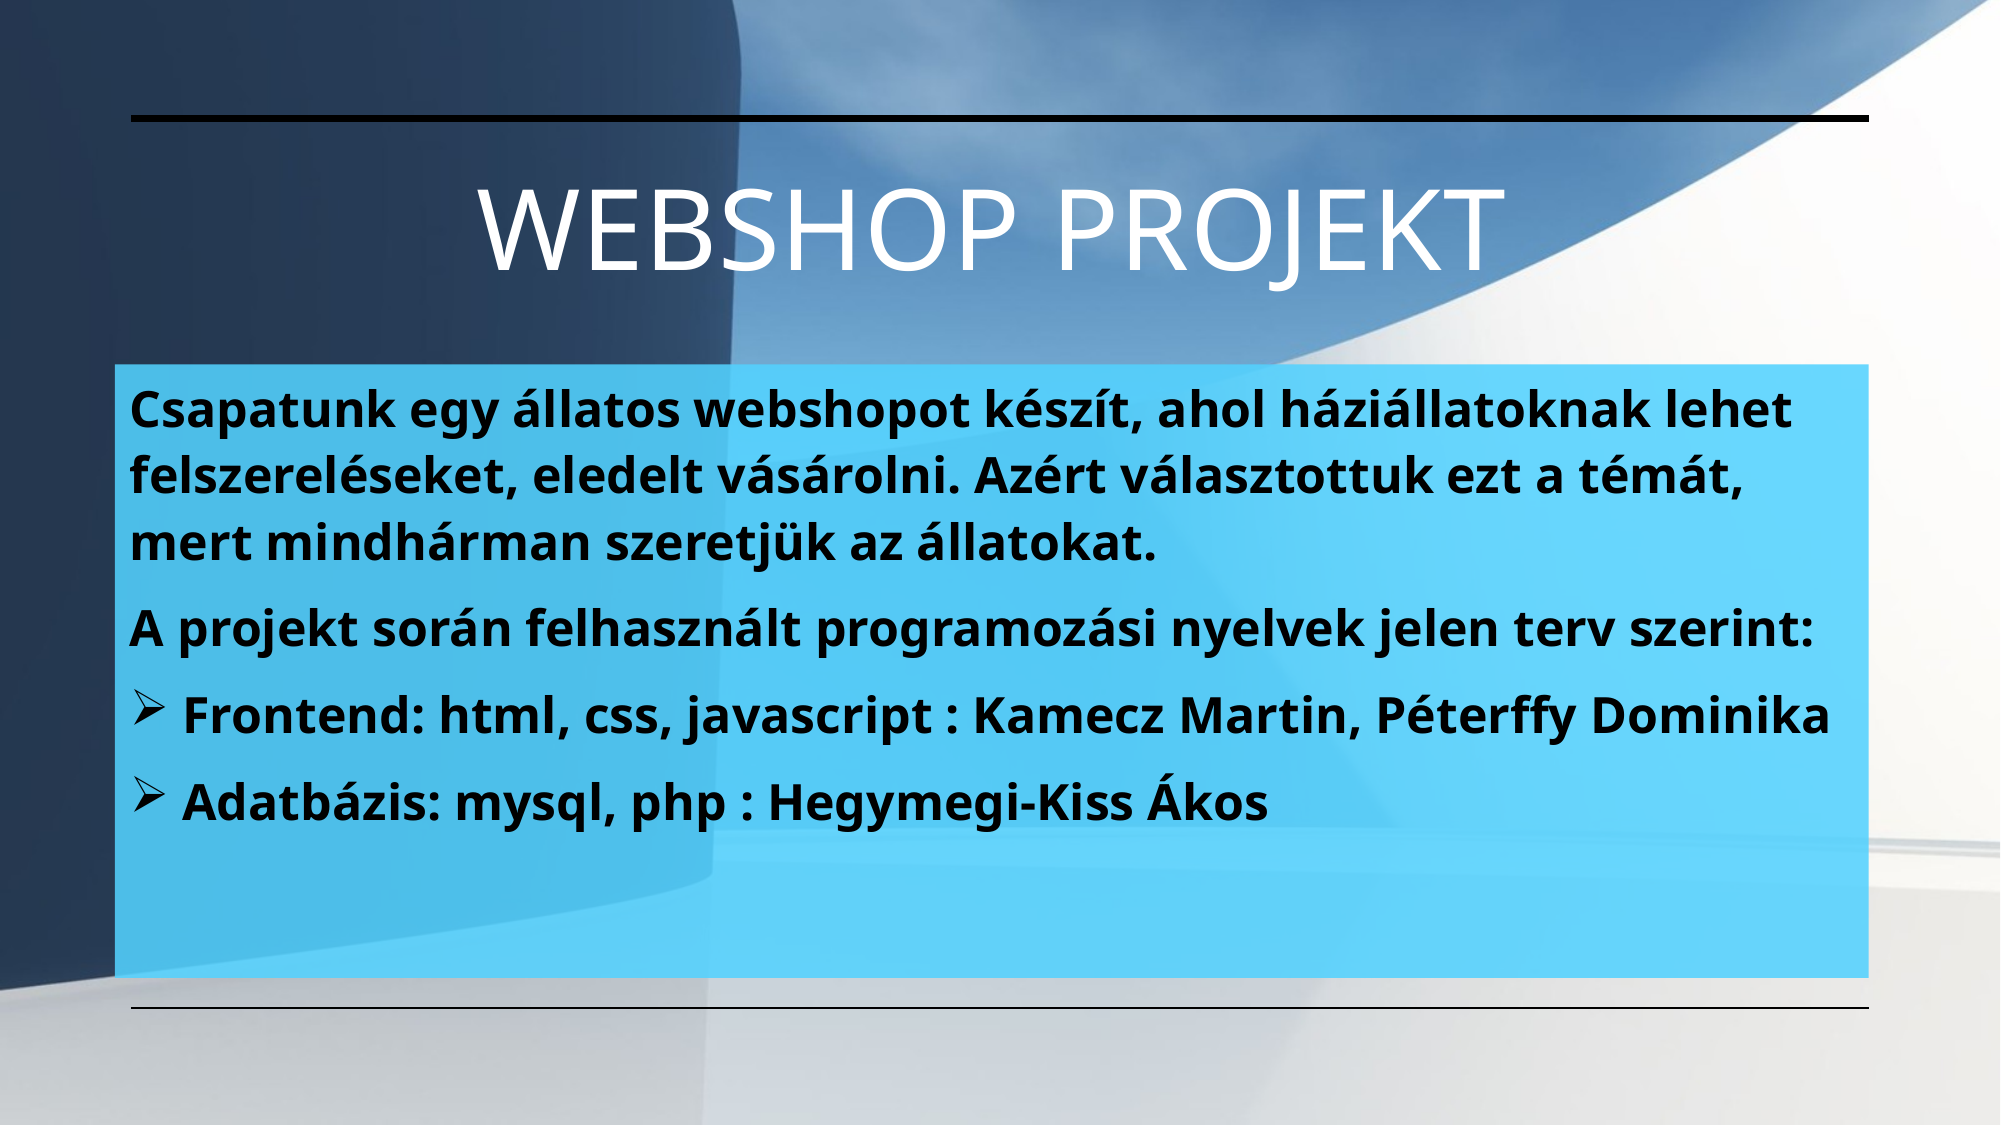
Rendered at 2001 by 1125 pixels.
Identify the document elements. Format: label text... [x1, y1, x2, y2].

list Csapatunk egy állatos webshopot készít, ahol háziállatoknak lehet felszereléseket, eledelt vásárolni. Azért választottuk ezt a témát, mert mindhárman szeretjük az állatokat. A projekt során felhasznált programozási nyelvek jelen terv szerint: Frontend: html, css, javascript : Kamecz Martin, Péterffy Dominika Adatbázis: mysql, php : Hegymegi-Kiss Ákos [114, 364, 1869, 978]
title Webshop projekt [114, 149, 1869, 364]
picture [0, 0, 2001, 1125]
